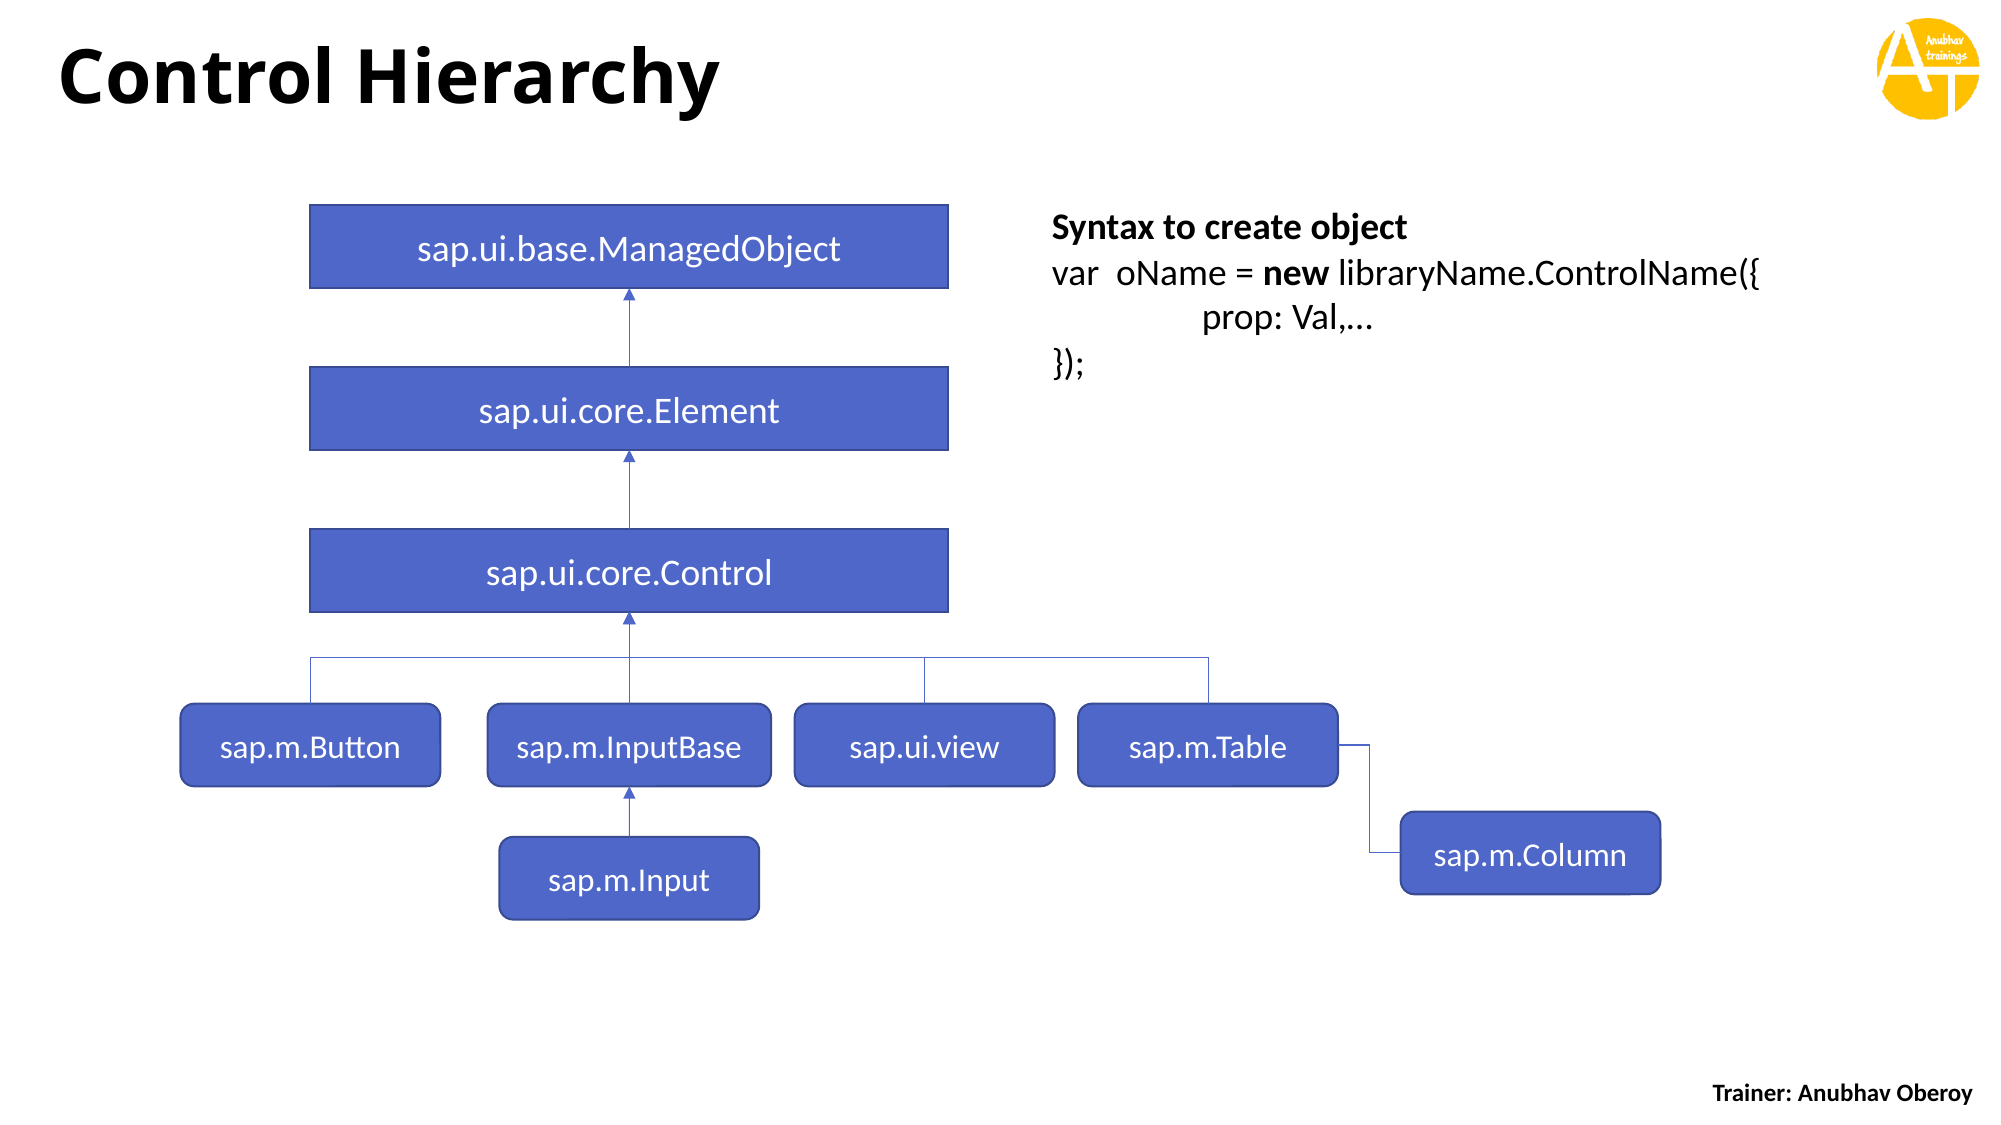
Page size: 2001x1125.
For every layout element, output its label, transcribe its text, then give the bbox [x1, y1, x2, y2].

text_box Control Hierarchy [42, 30, 1896, 148]
picture [1866, 11, 1985, 128]
footer Trainer: Anubhav Oberoy [1660, 1074, 2000, 1108]
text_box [180, 205, 1661, 920]
text_box Syntax to create object var oName = new libraryName.ControlName({ prop: Val,… }); [1037, 195, 1937, 390]
